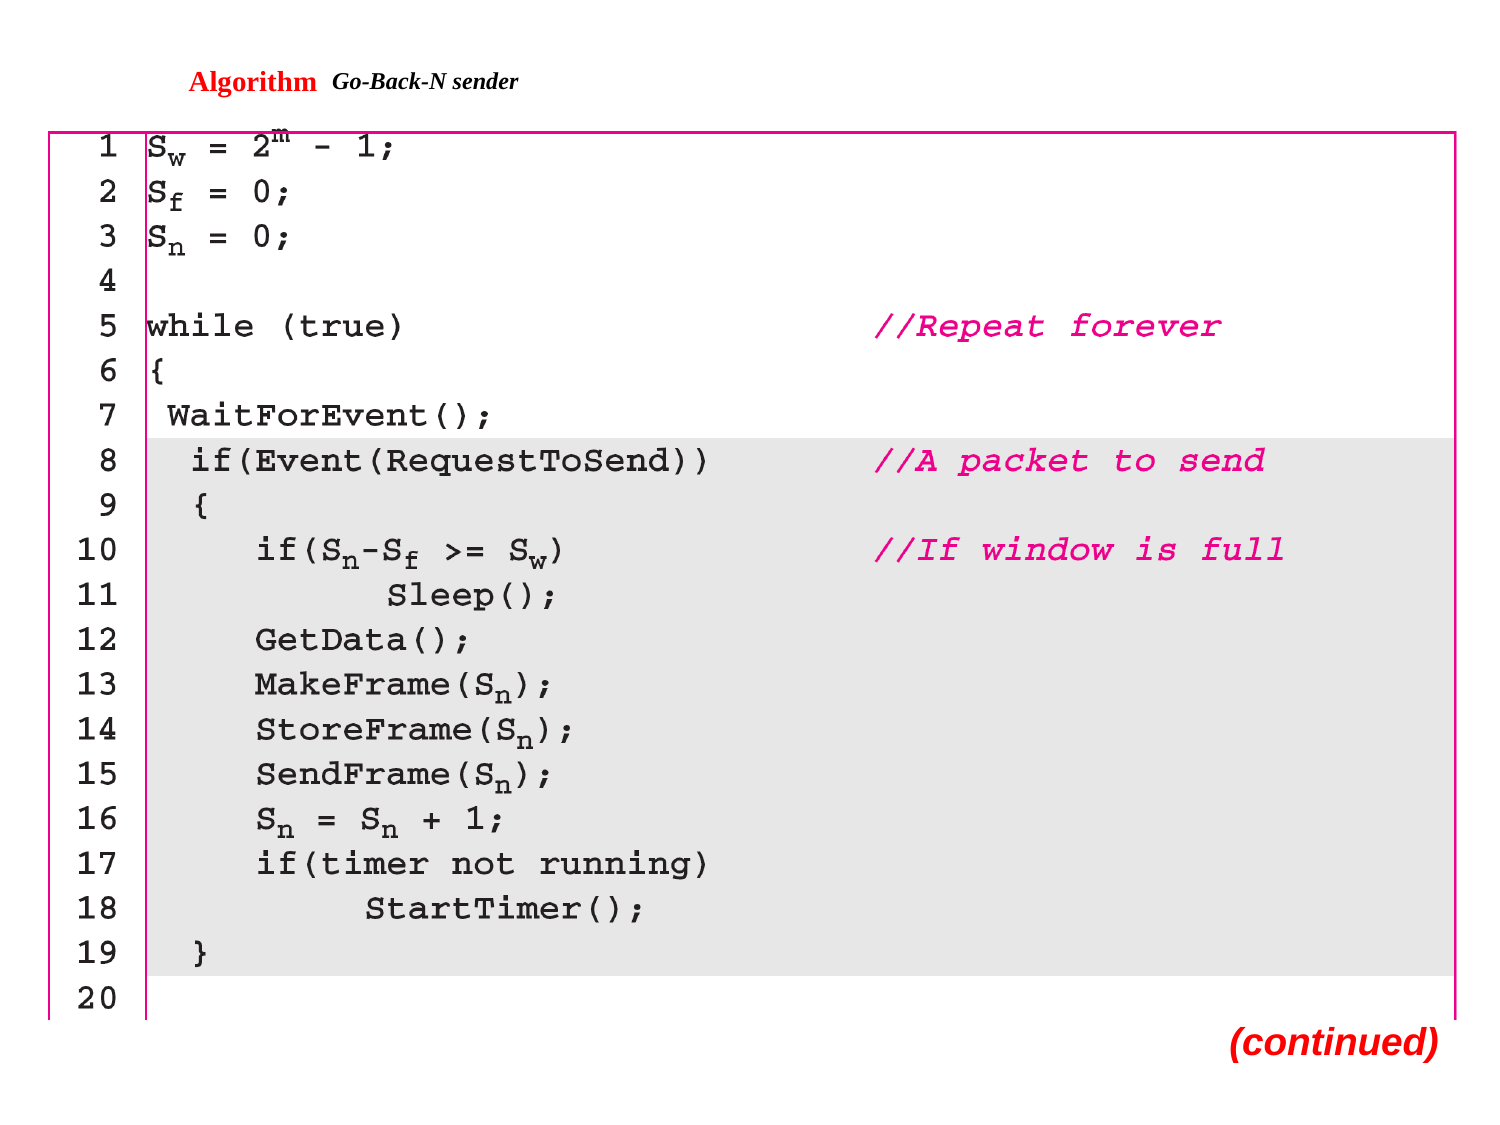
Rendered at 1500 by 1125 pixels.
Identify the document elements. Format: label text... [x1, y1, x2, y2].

picture [8, 116, 1488, 1021]
text_box (continued) [1214, 1026, 1454, 1071]
text_box Algorithm Go-Back-N sender [173, 24, 541, 105]
